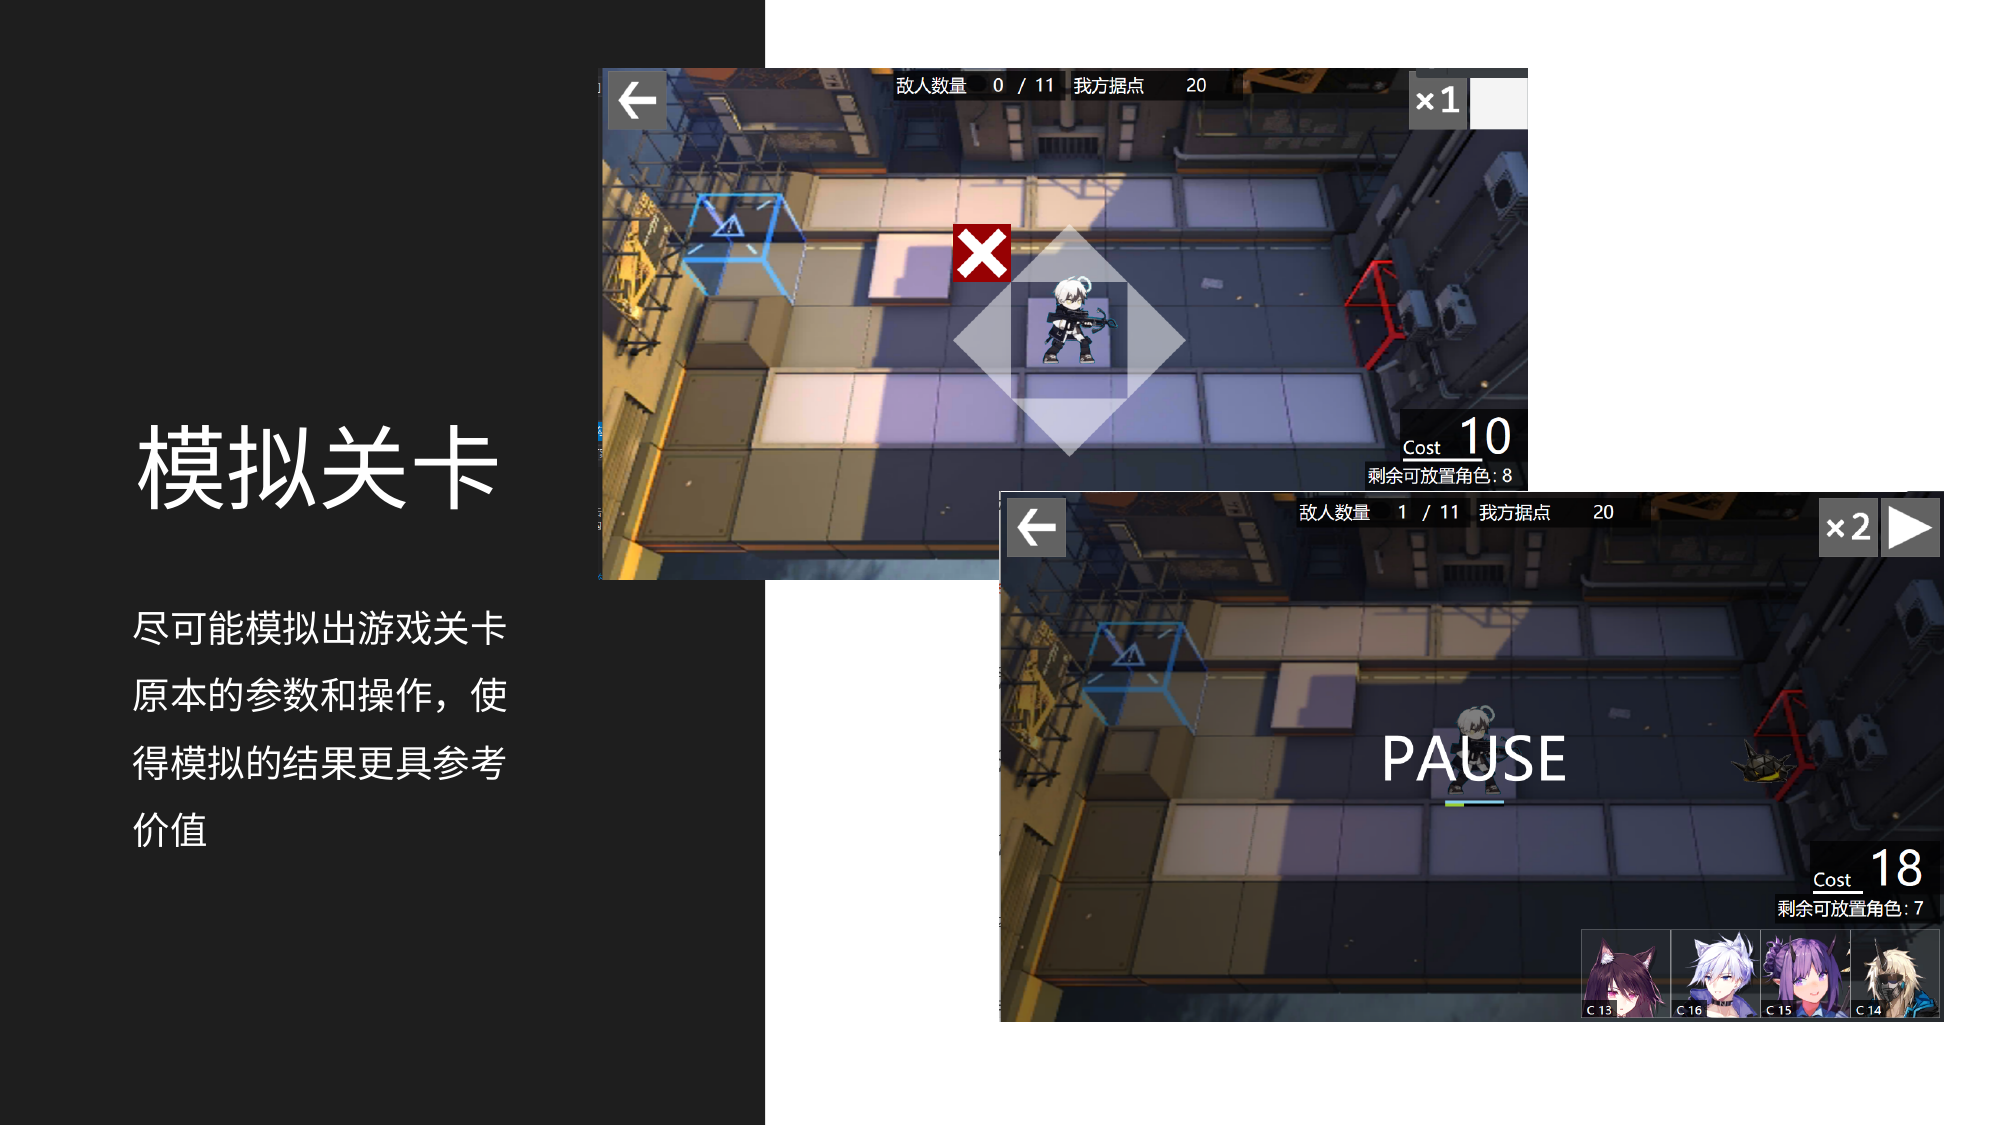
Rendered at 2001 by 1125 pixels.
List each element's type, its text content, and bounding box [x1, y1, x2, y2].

text_box [0, 0, 766, 1125]
text_box 尽可能模拟出游戏关卡原本的参数和操作，使得模拟的结果更具参考价值 [125, 574, 531, 860]
picture [598, 68, 1944, 1022]
text_box 模拟关卡 [127, 403, 510, 529]
